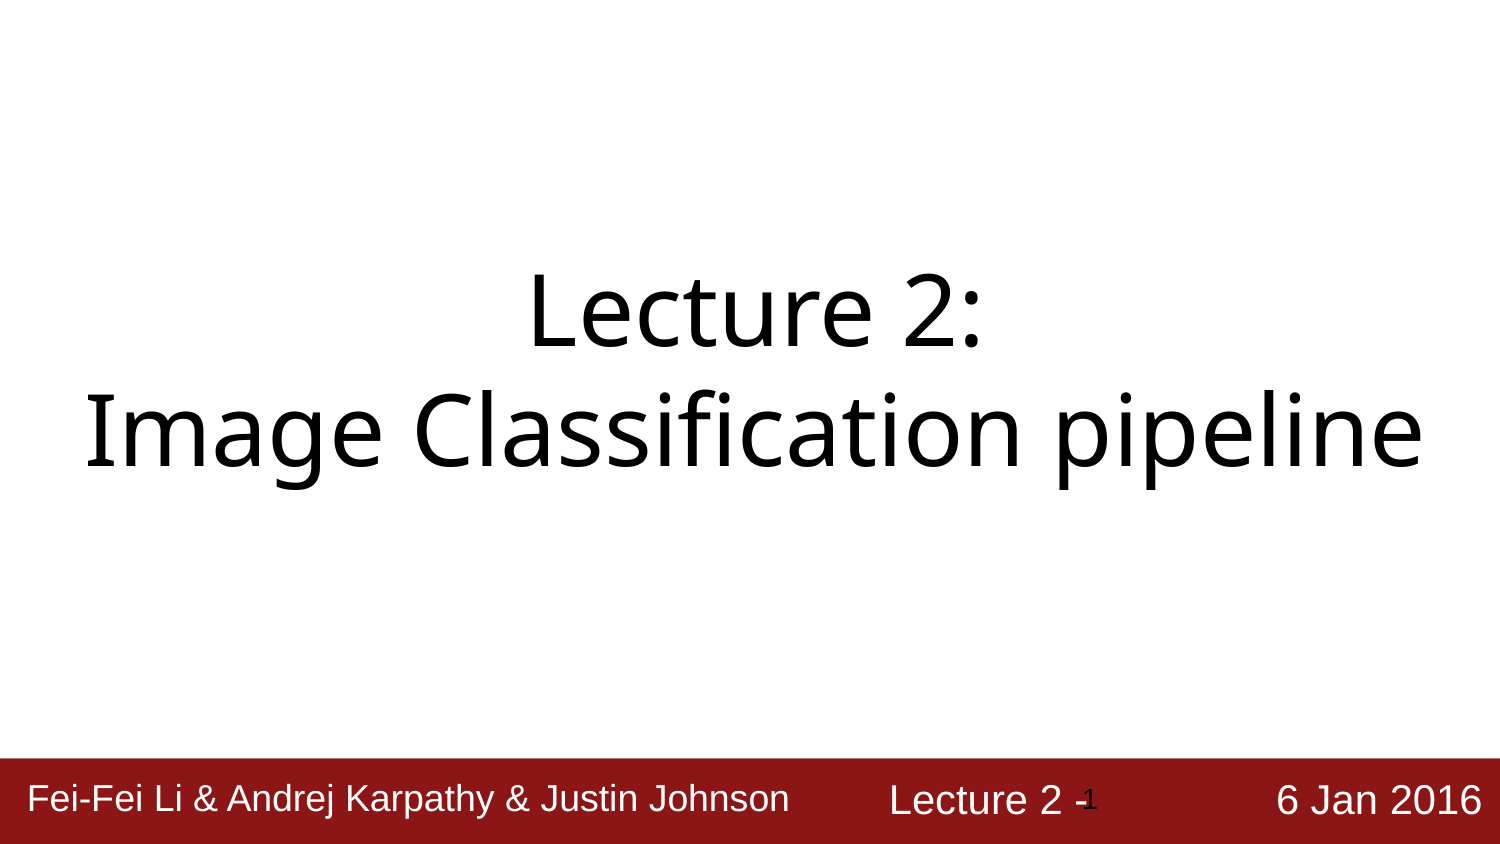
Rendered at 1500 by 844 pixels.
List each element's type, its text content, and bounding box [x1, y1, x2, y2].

slide_number ‹#› [1066, 765, 1157, 831]
text_box Lecture 2: Image Classification pipeline [28, 231, 1484, 516]
